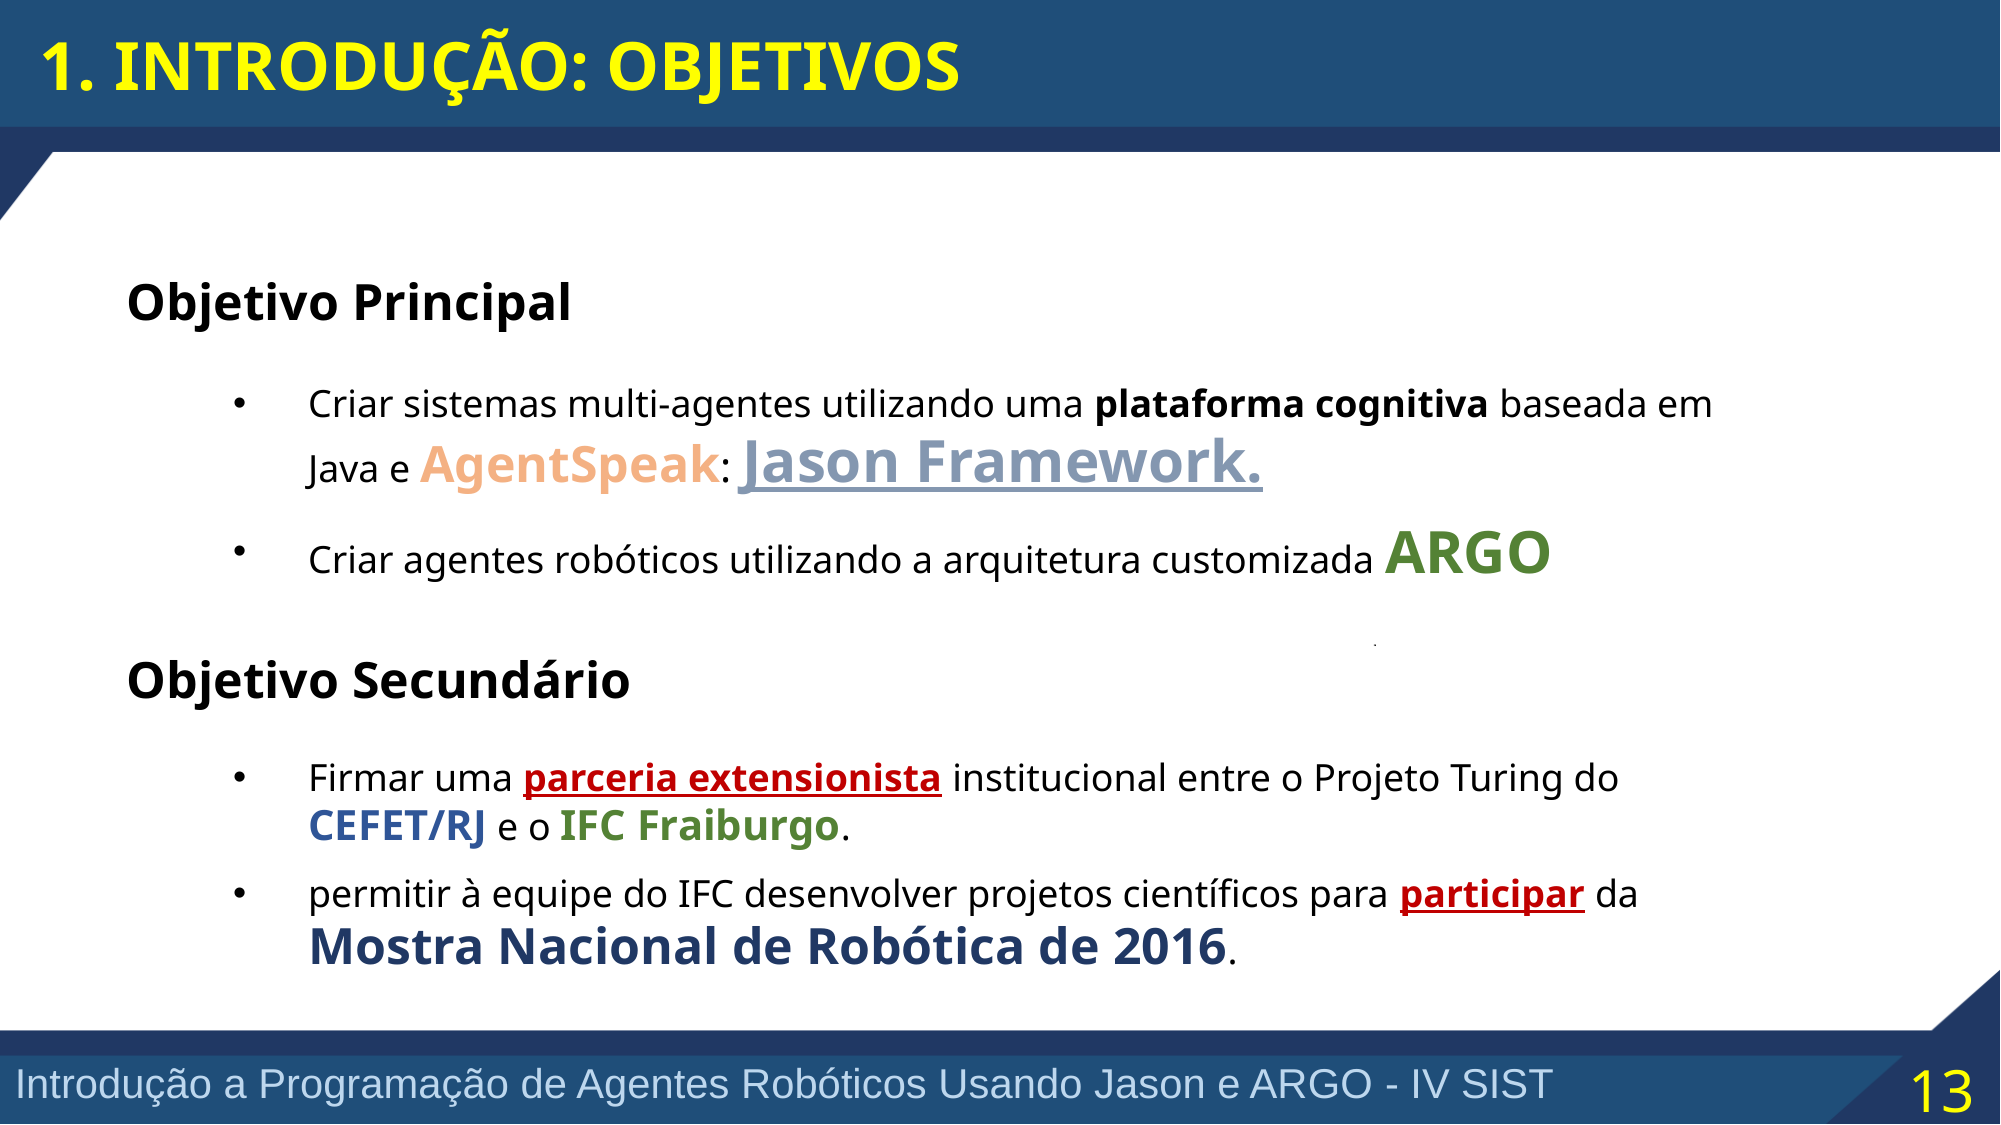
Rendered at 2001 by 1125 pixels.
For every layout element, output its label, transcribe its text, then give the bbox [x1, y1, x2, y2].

text_box Criar sistemas multi-agentes utilizando uma plataforma cognitiva baseada em Java e AgentSpeak: Jason Framework. Criar agentes robóticos utilizando a arquitetura customizada ARGO [218, 372, 1798, 653]
picture [0, 0, 2000, 1124]
text_box 1. INTRODUÇÃO: OBJETIVOS [24, 16, 2000, 112]
text_box Objetivo Principal [112, 262, 1388, 338]
text_box Objetivo Secundário [112, 641, 1388, 717]
text_box Firmar uma parceria extensionista institucional entre o Projeto Turing do CEFET/RJ e o IFC Fraiburgo. permitir à equipe do IFC desenvolver projetos científicos para participar da Mostra Nacional de Robótica de 2016. [218, 746, 1798, 982]
